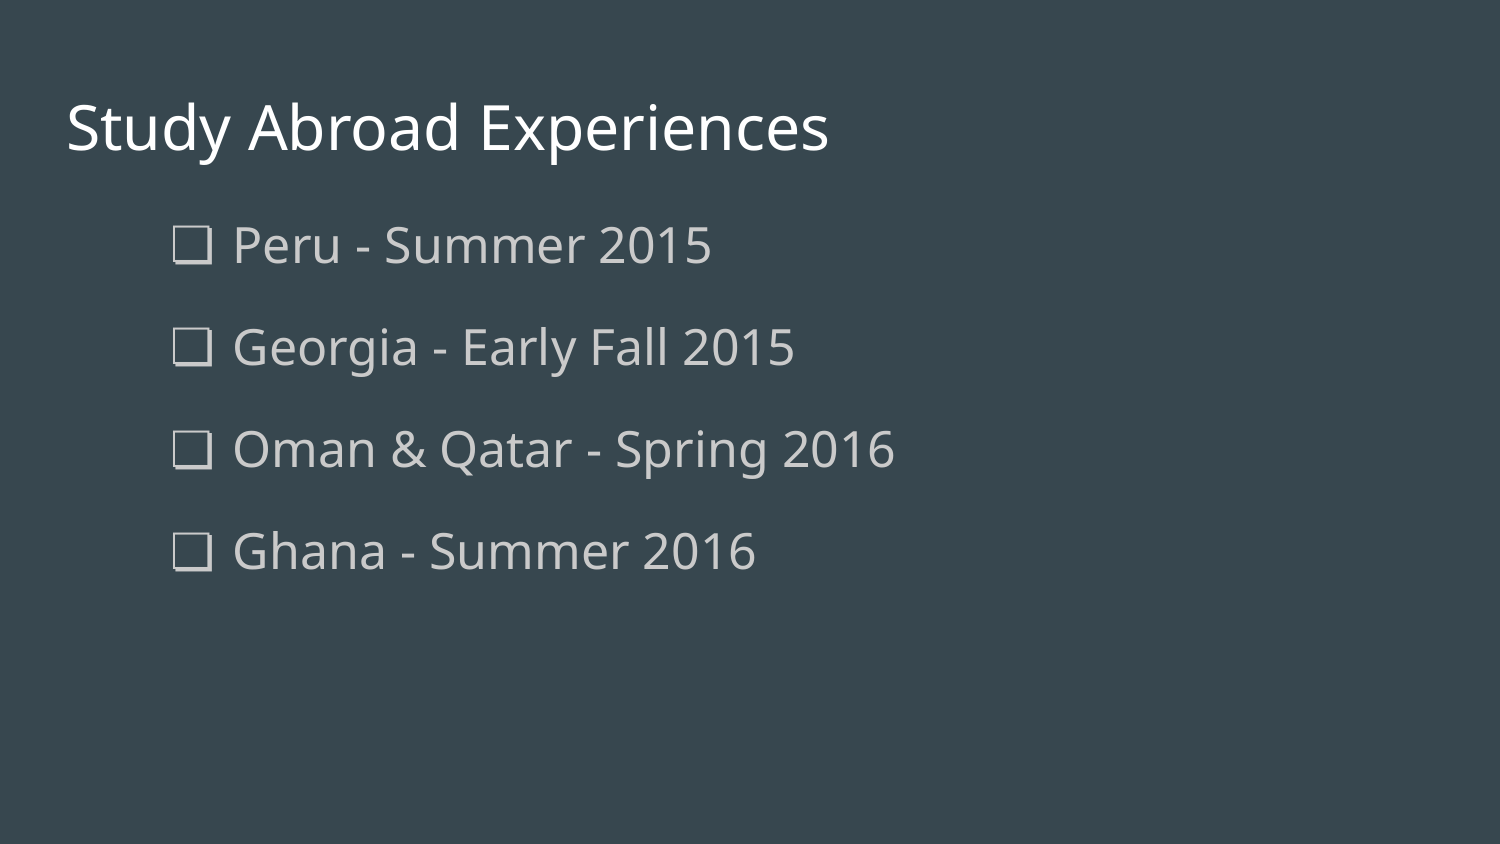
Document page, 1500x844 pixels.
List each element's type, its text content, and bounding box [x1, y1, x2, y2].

title Study Abroad Experiences [51, 72, 1449, 167]
list Peru - Summer 2015 Georgia - Early Fall 2015 Oman & Qatar - Spring 2016 Ghana - Summer 2016 [142, 189, 1449, 750]
